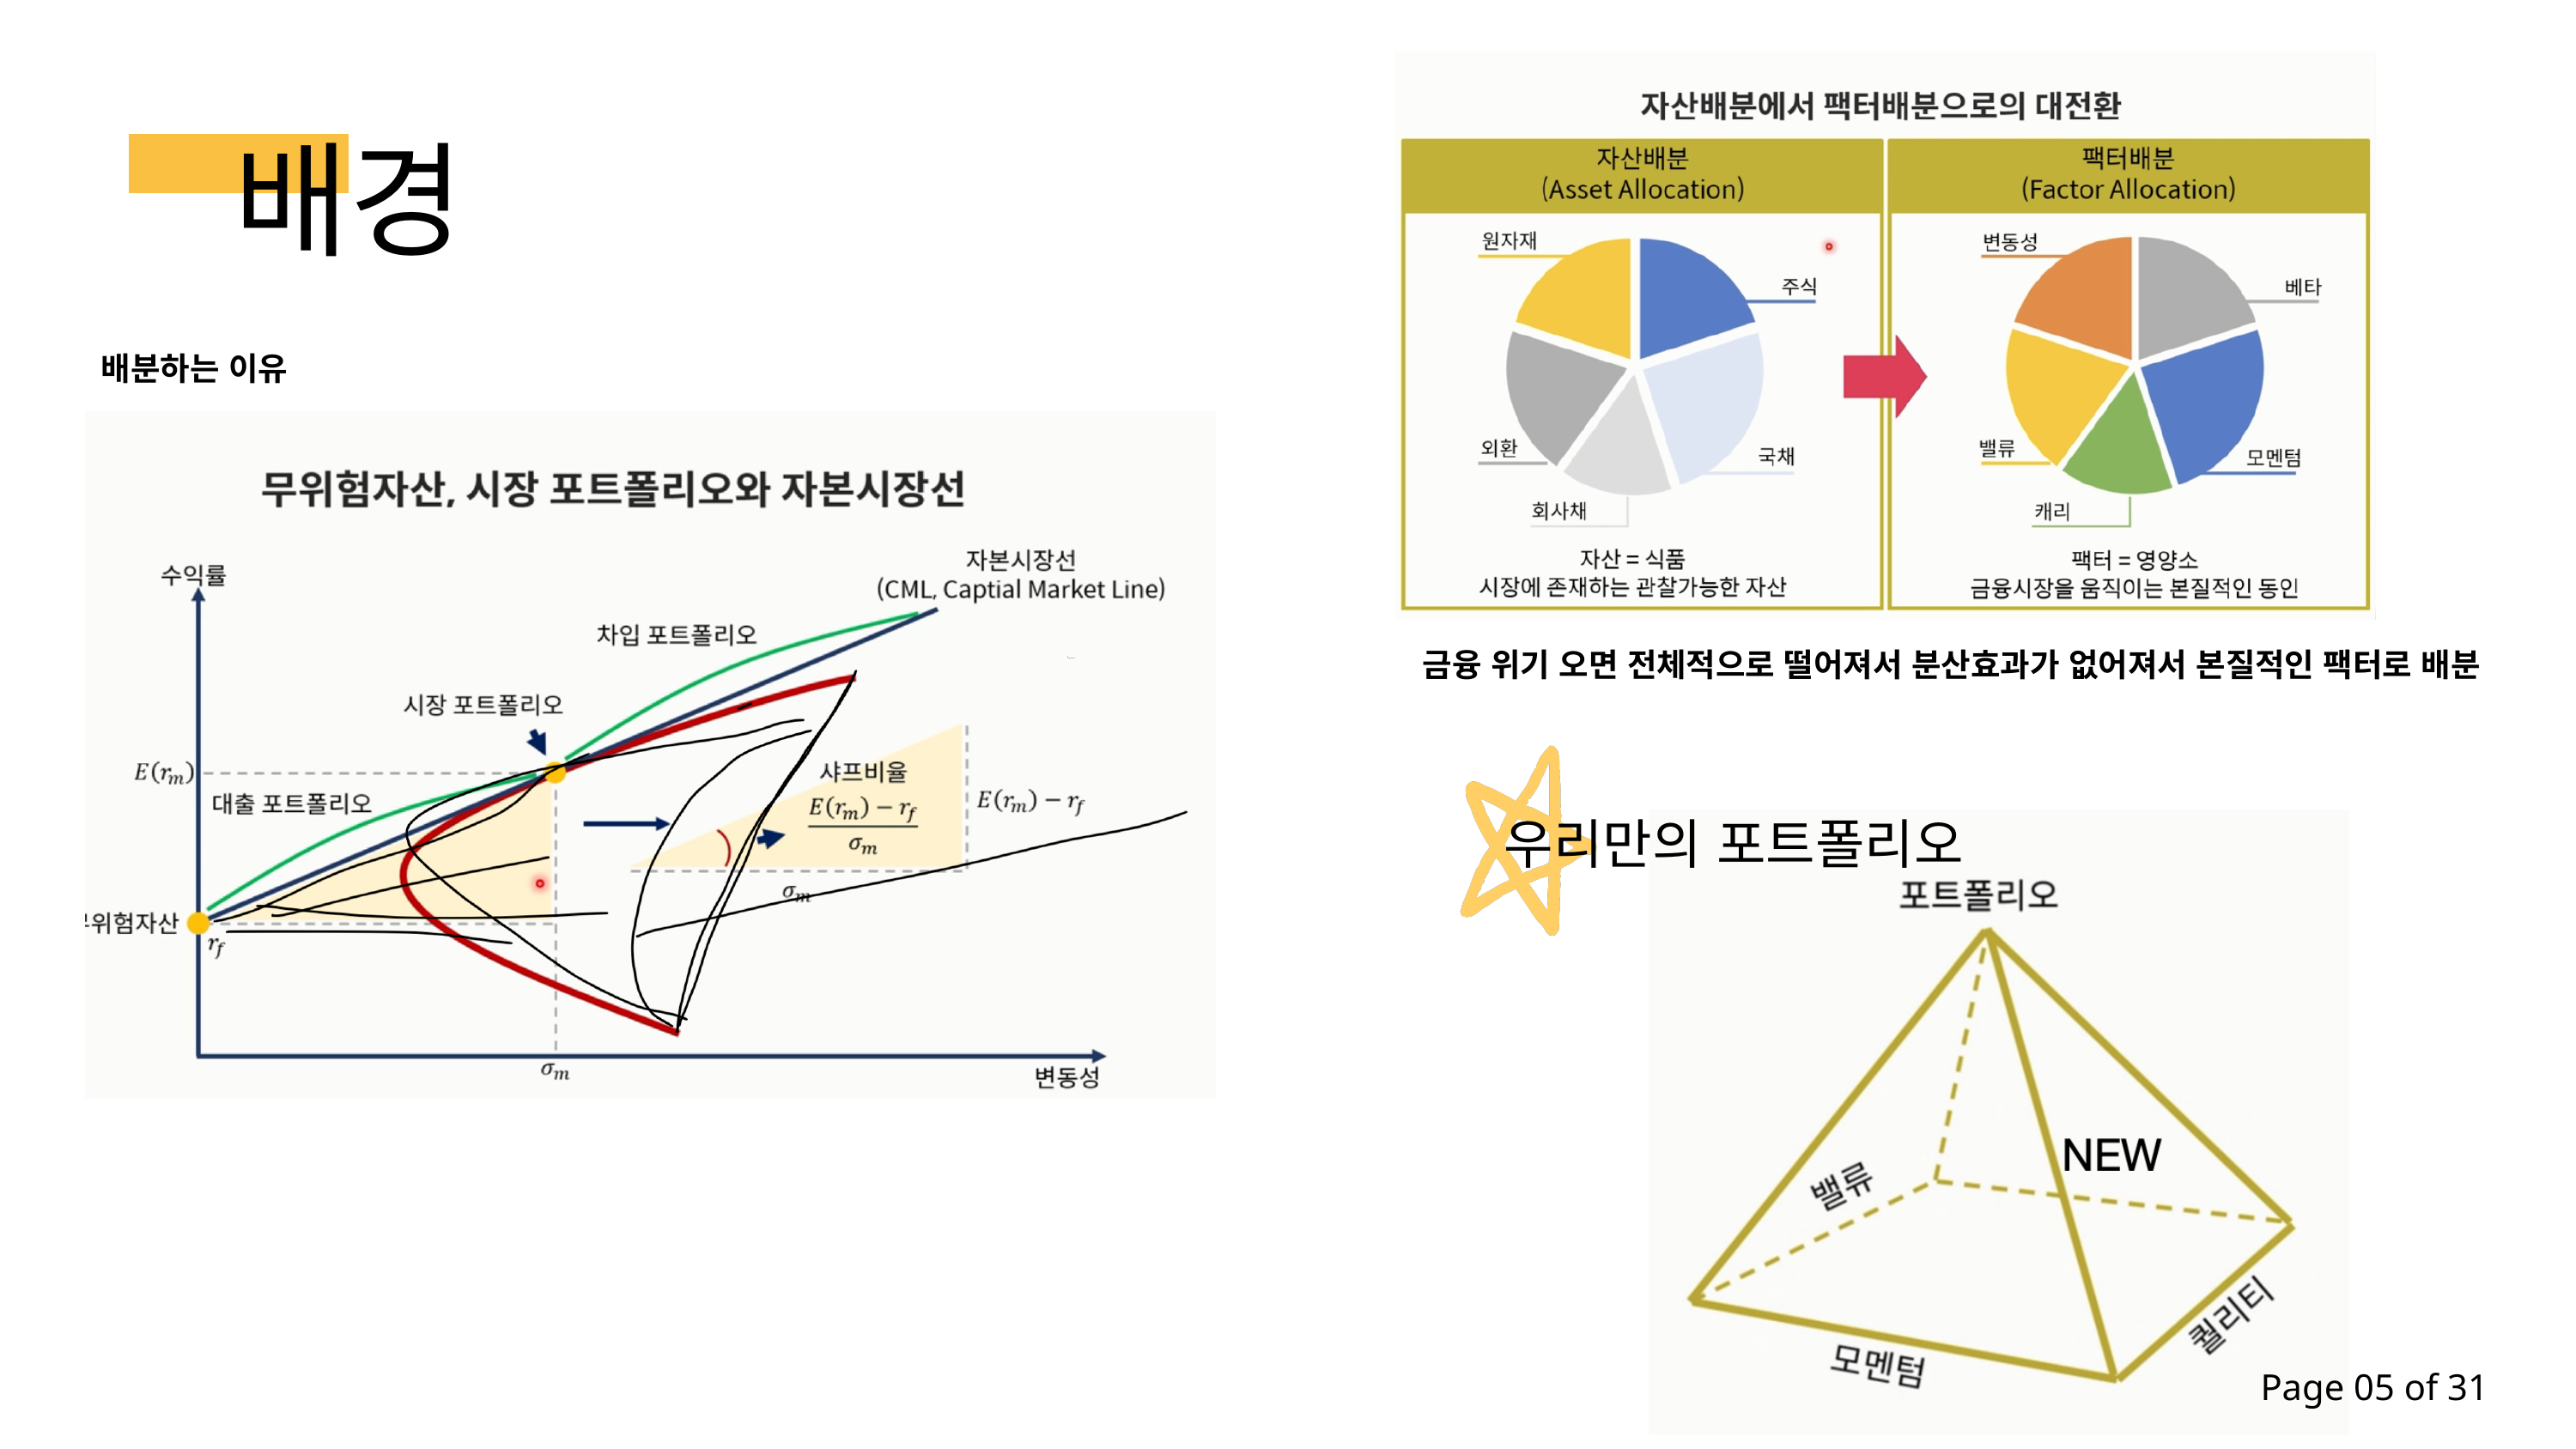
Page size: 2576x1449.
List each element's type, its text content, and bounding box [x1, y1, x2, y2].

picture [85, 411, 1216, 1099]
picture [1370, 51, 2376, 620]
text_box 배경 [234, 163, 1365, 272]
text_box 우리만의 포트폴리오 [1600, 803, 1977, 881]
text_box 배분하는 이유 [88, 343, 301, 394]
picture [1649, 809, 2349, 1435]
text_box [128, 133, 349, 193]
text_box Page 05 of 31 [2354, 1357, 2489, 1408]
picture [1459, 745, 1597, 936]
text_box 금융 위기 오면 전체적으로 떨어져서 분산효과가 없어져서 본질적인 팩터로 배분 [1409, 638, 2494, 690]
